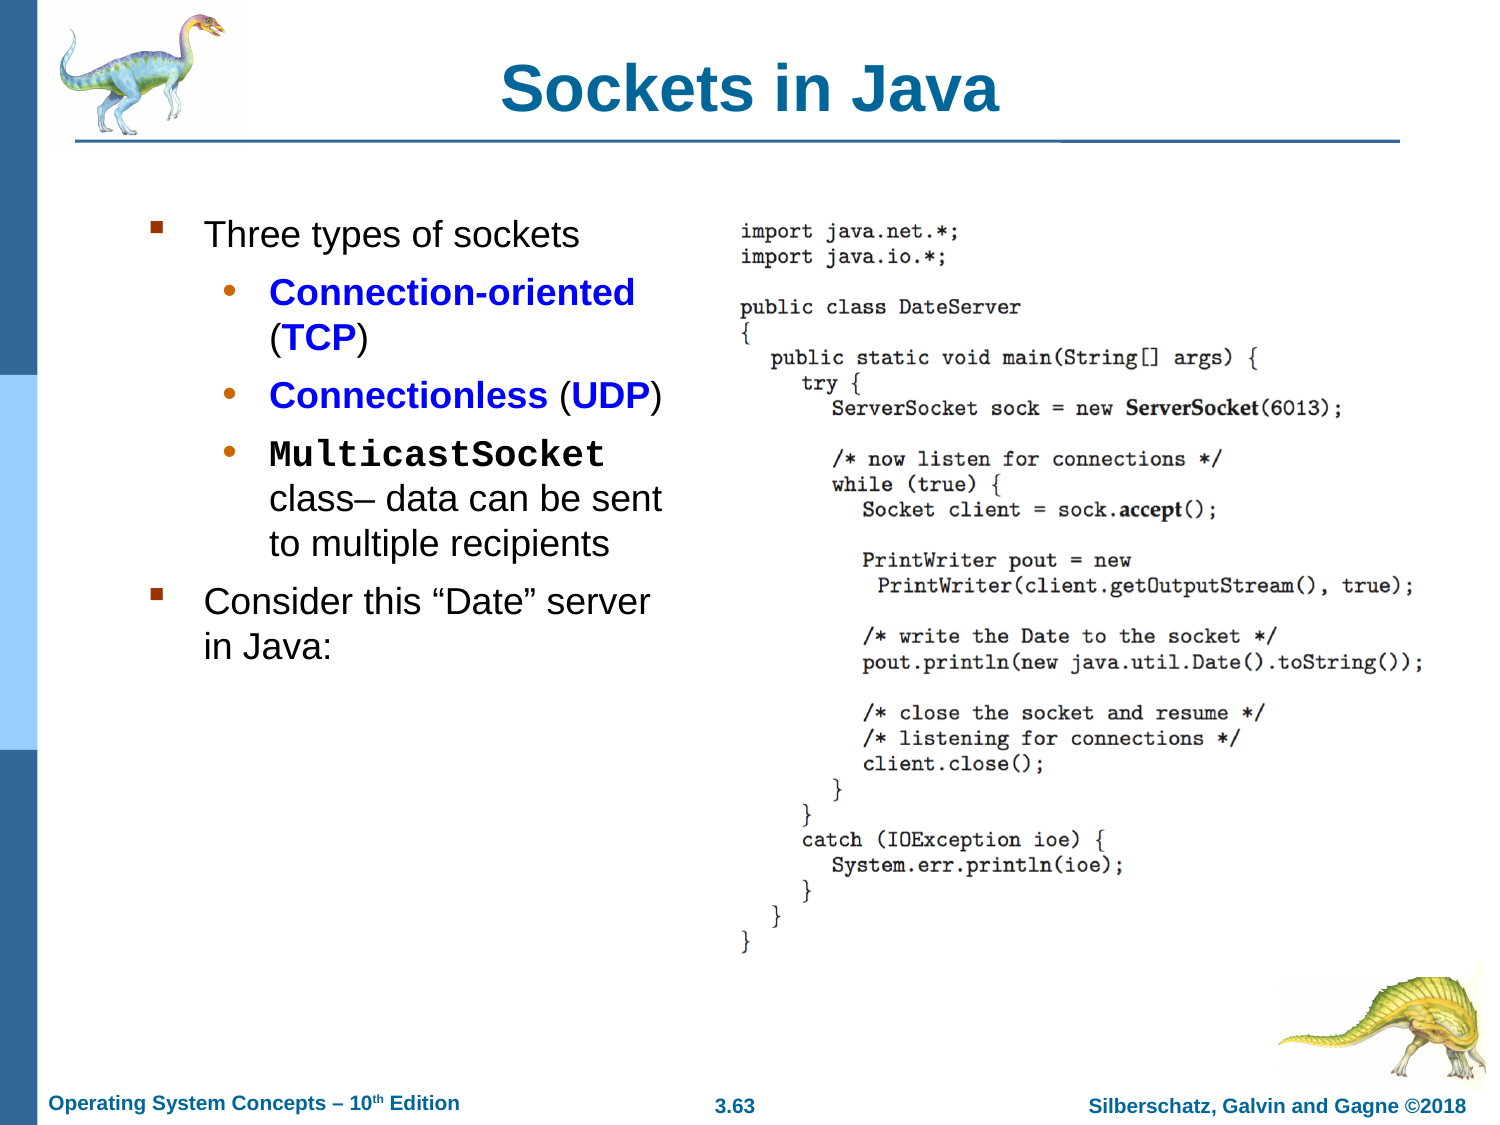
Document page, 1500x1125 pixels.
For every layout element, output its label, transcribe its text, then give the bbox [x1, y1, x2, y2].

title Sockets in Java [75, 37, 1425, 132]
picture [46, 0, 243, 149]
picture [692, 202, 1486, 1090]
list Three types of sockets Connection-oriented (TCP) Connectionless (UDP) MulticastSocket class– data can be sent to multiple recipients Consider this “Date” server in Java: [132, 202, 690, 946]
